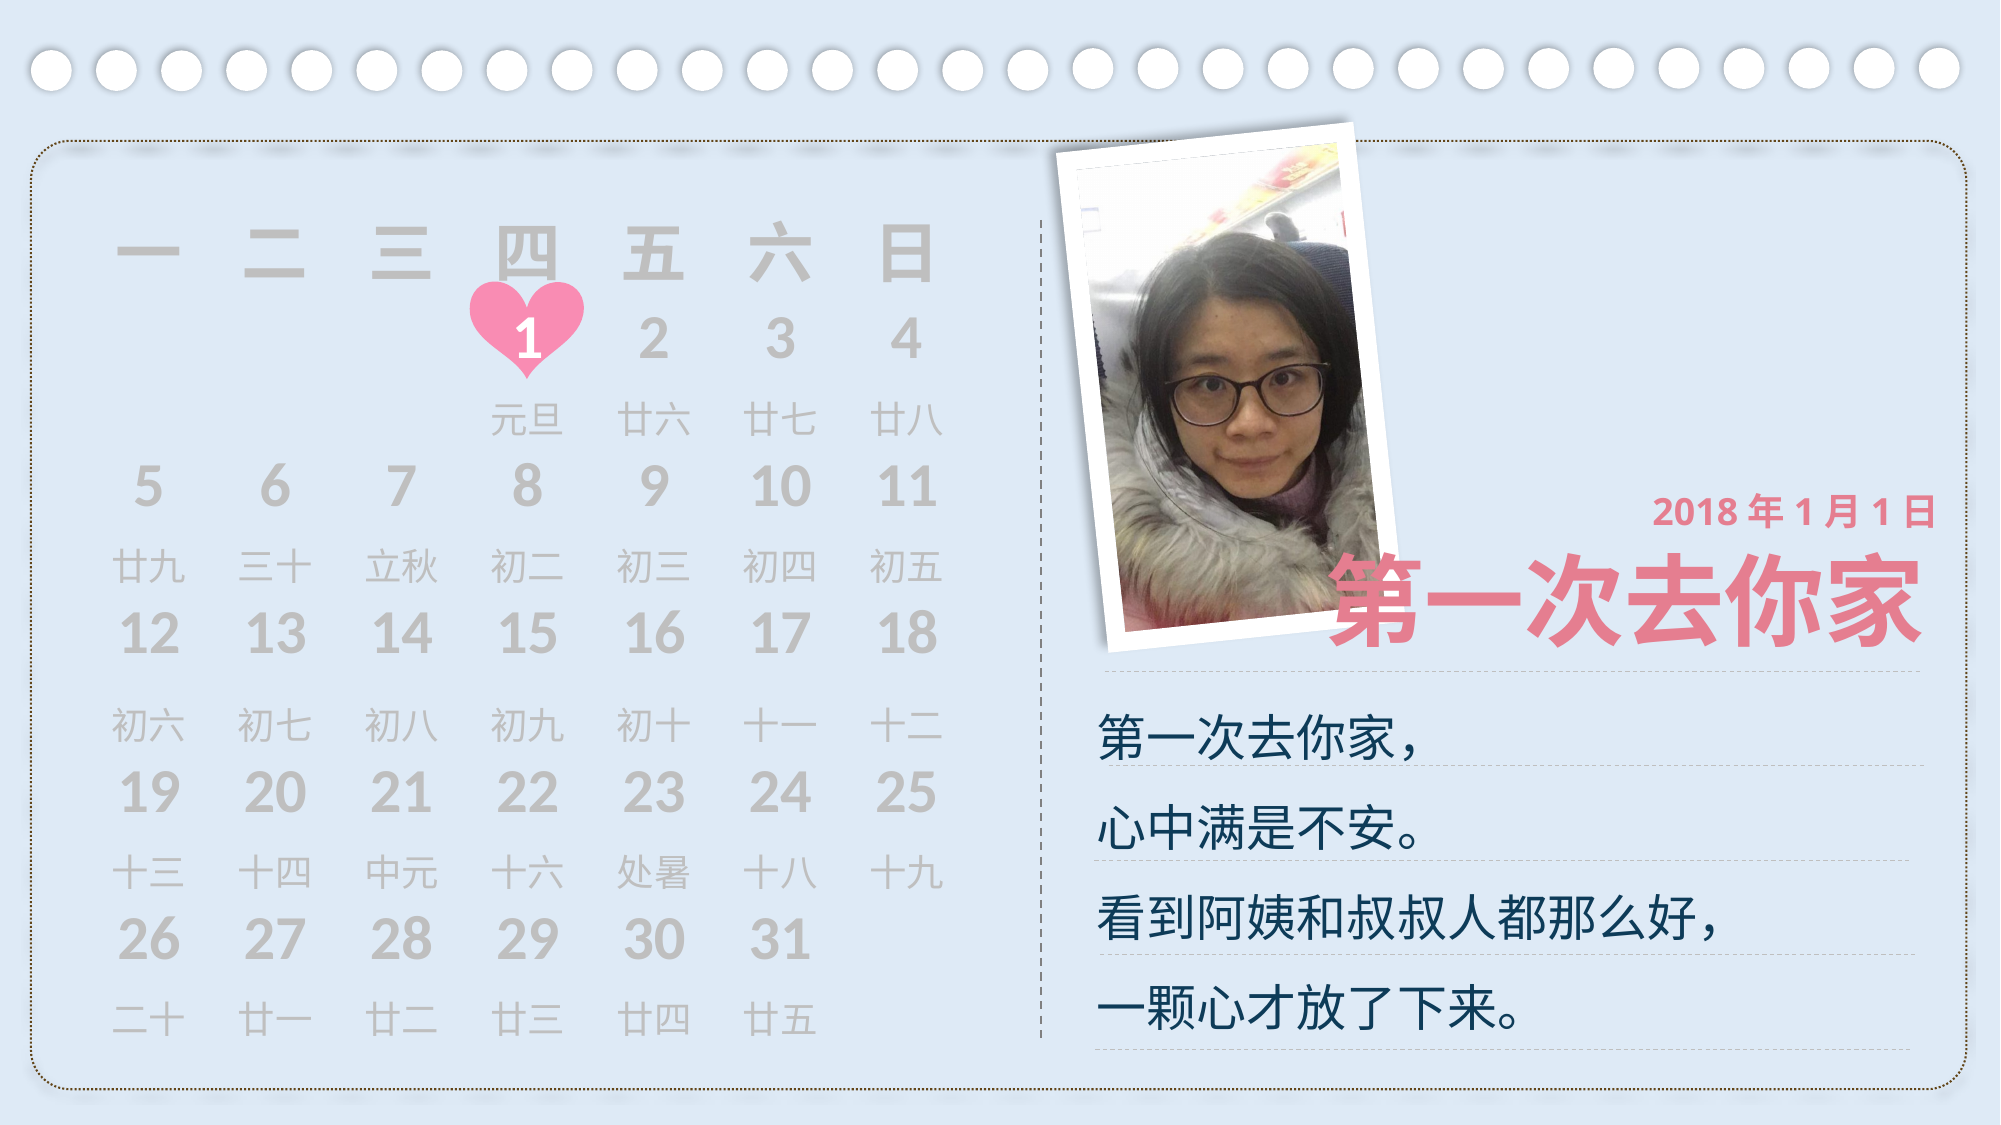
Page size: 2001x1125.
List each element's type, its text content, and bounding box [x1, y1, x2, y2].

text_box 第一次去你家 [1290, 531, 1940, 667]
text_box [1396, 47, 1440, 91]
text_box [290, 49, 334, 92]
text_box [1592, 46, 1636, 90]
text_box [1527, 47, 1571, 91]
text_box 第一次去你家， 心中满是不安。 看到阿姨和叔叔人都那么好， 一颗心才放了下来。 [1082, 668, 1936, 1125]
text_box [941, 49, 985, 92]
text_box [94, 49, 138, 92]
text_box [225, 49, 269, 92]
text_box [355, 49, 399, 92]
text_box [1852, 46, 1896, 90]
text_box [160, 49, 204, 93]
text_box [876, 48, 920, 92]
text_box [615, 48, 659, 92]
text_box [745, 48, 789, 92]
text_box [420, 49, 464, 93]
text_box [1266, 47, 1310, 91]
text_box [1657, 46, 1701, 90]
text_box [29, 49, 73, 92]
text_box [550, 48, 594, 92]
text_box [1071, 47, 1115, 91]
text_box [680, 49, 724, 92]
text_box 2018年1月1日 [1637, 457, 1954, 540]
text_box [29, 139, 1968, 1091]
text_box [485, 49, 529, 92]
text_box [1462, 47, 1505, 91]
text_box [1136, 47, 1180, 91]
picture [1077, 143, 1377, 631]
text_box [1787, 46, 1831, 90]
text_box [1201, 47, 1245, 91]
text_box [1722, 47, 1766, 91]
text_box [1917, 46, 1961, 90]
text_box [1006, 48, 1050, 92]
text_box [811, 48, 854, 92]
text_box [1331, 47, 1375, 91]
